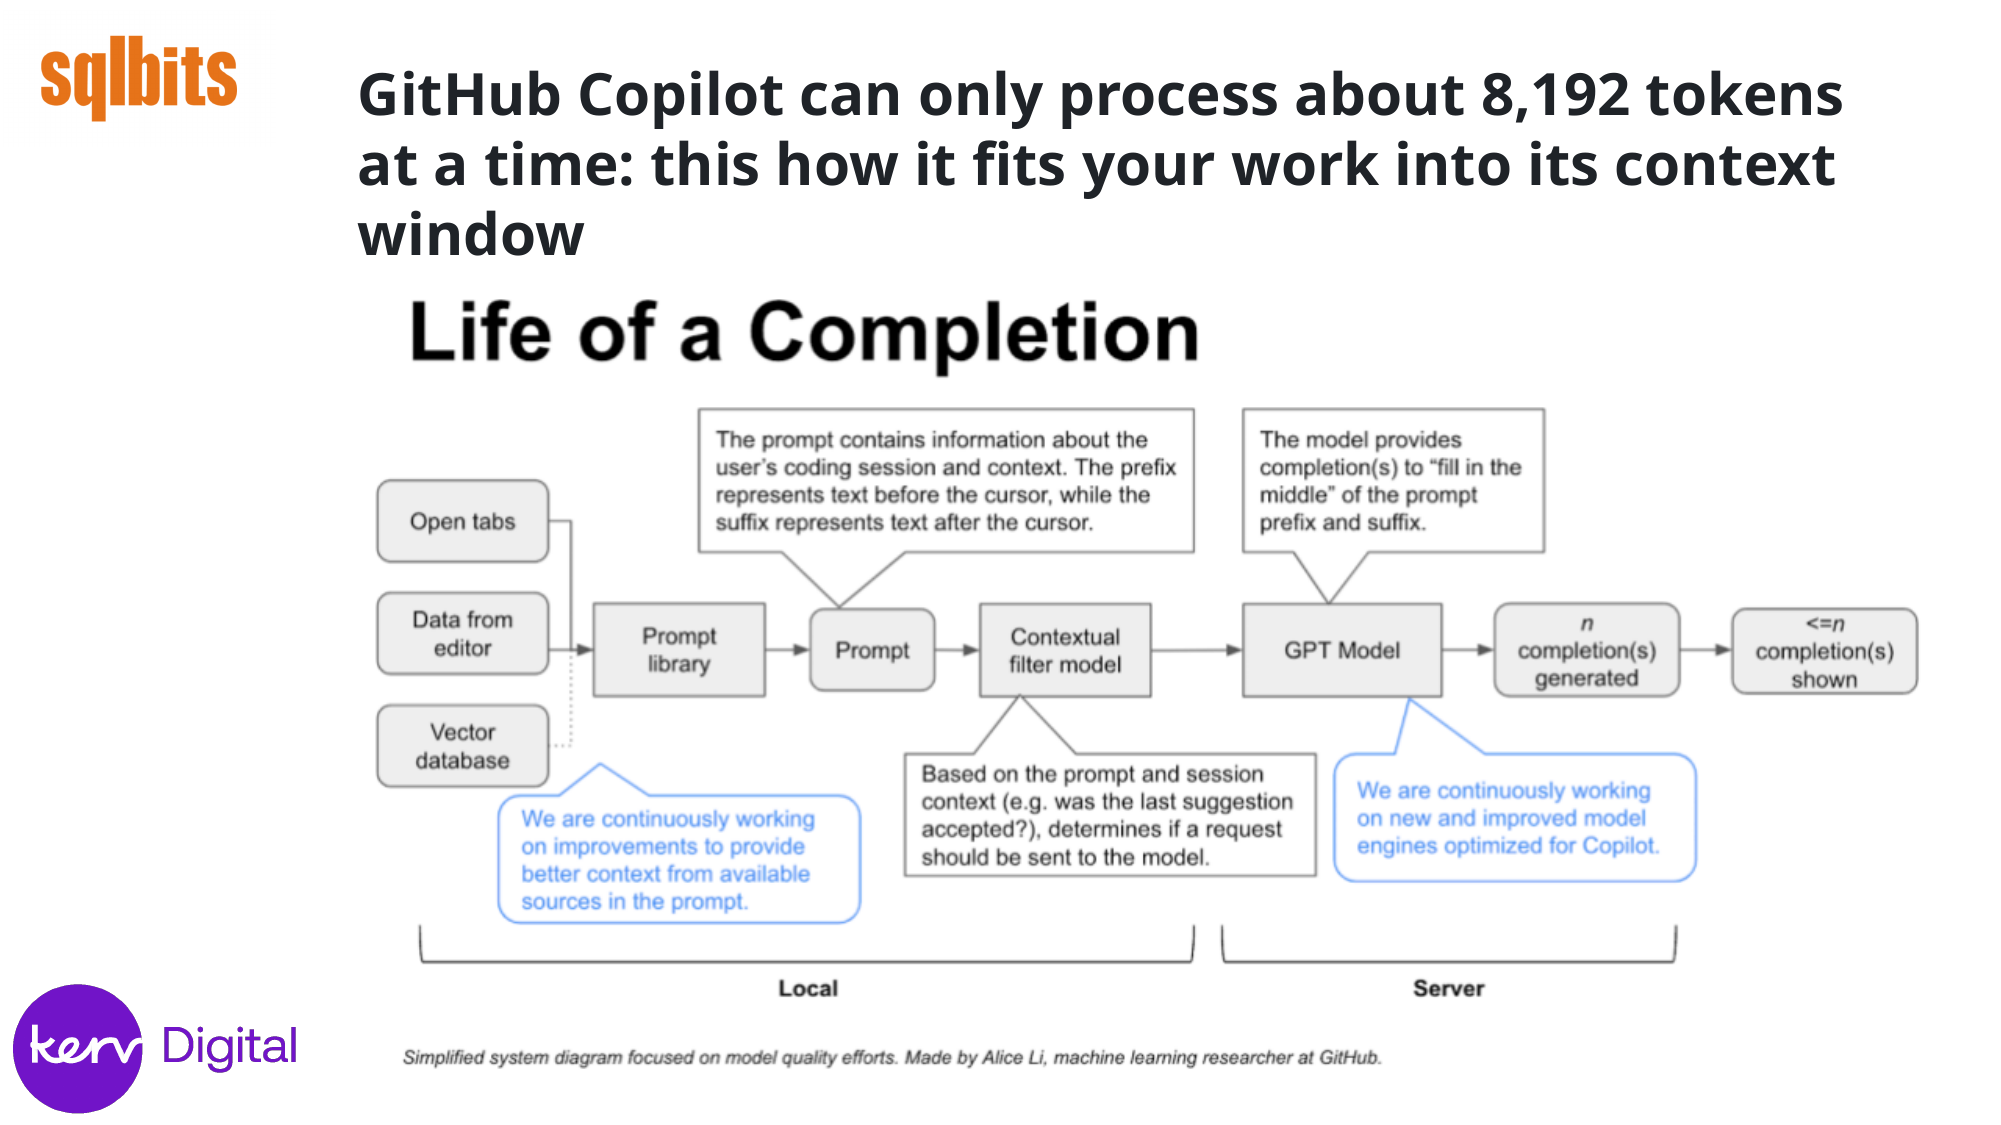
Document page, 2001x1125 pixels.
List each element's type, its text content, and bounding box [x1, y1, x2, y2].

text_box GitHub Copilot can only process about 8,192 tokens at a time: this how it fits your work into its context window [343, 50, 1905, 234]
picture [3, 10, 276, 147]
picture [12, 234, 1944, 1125]
